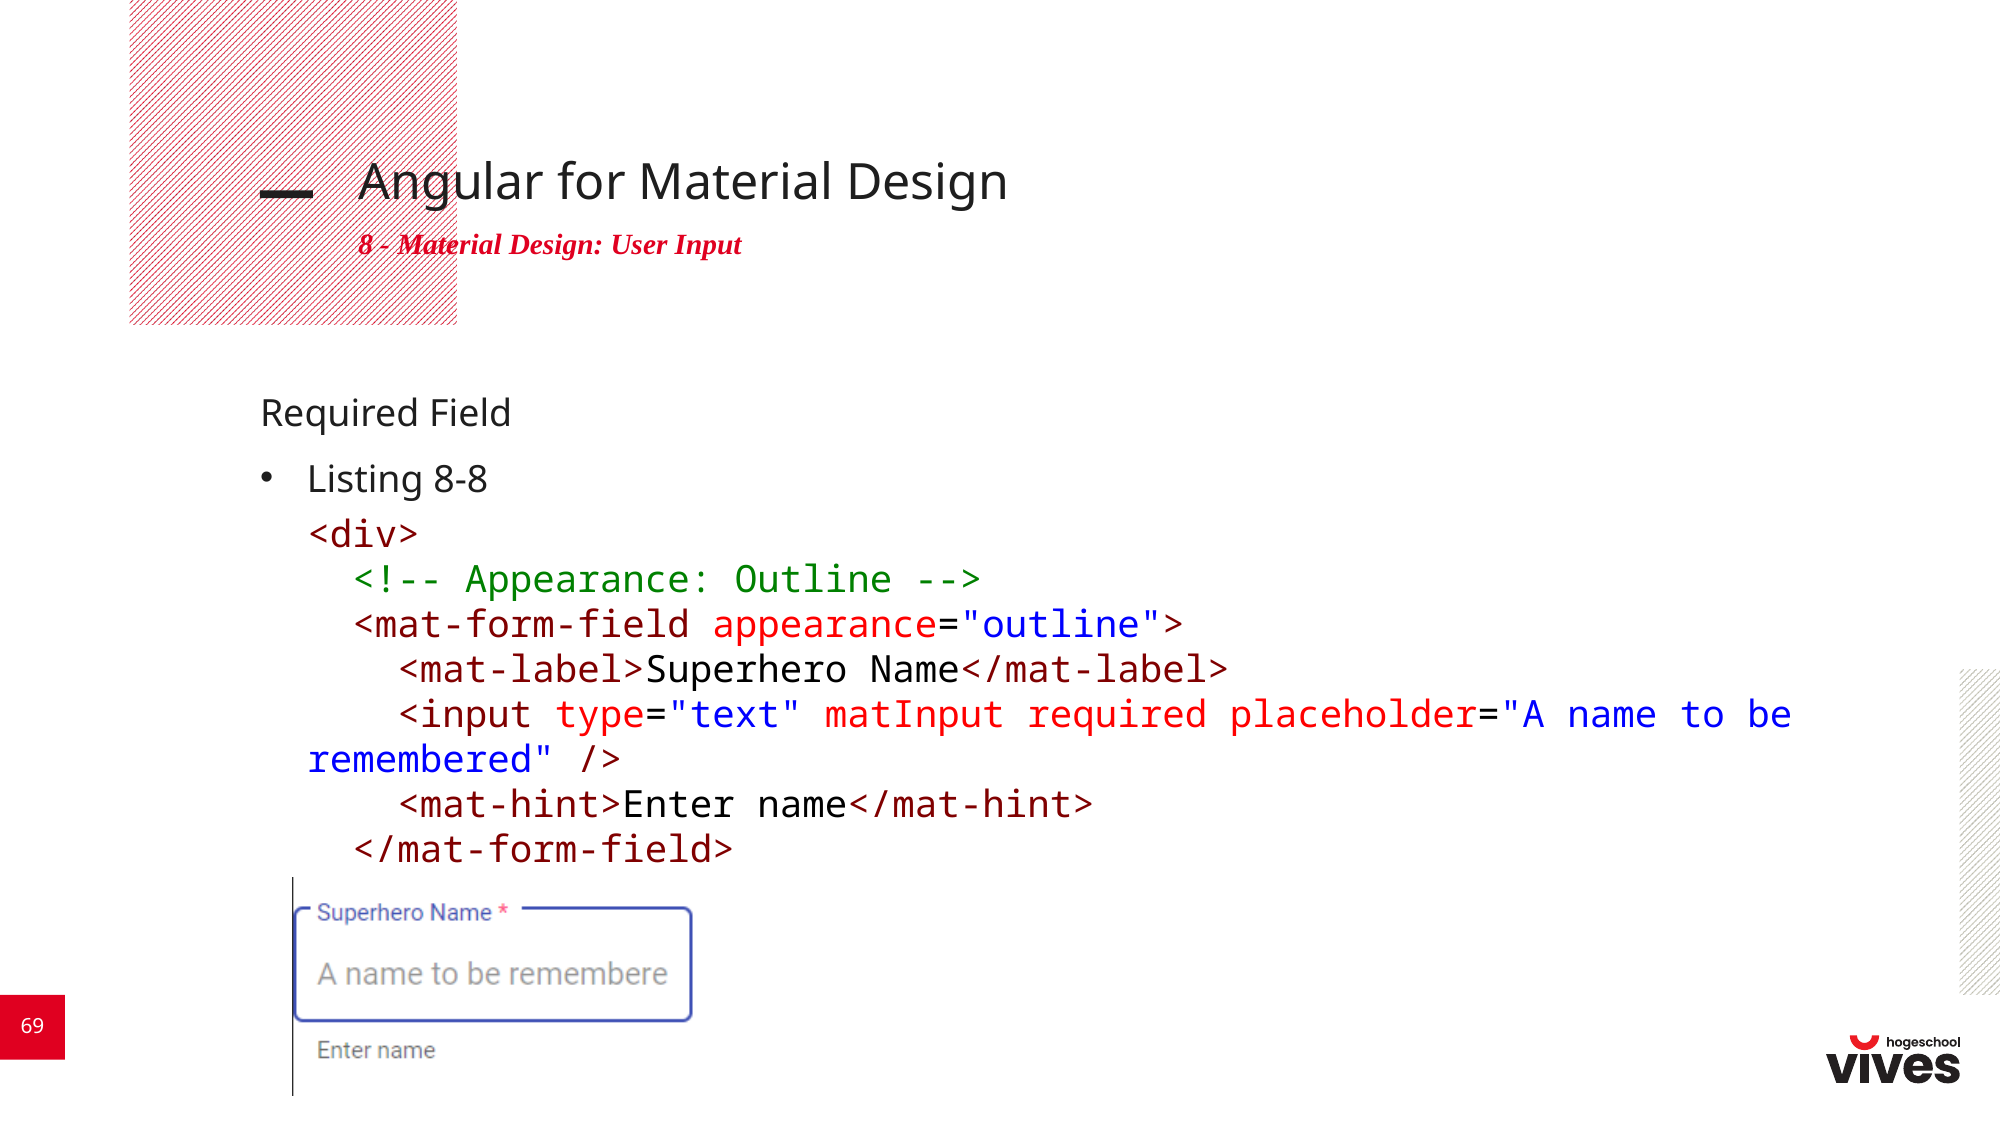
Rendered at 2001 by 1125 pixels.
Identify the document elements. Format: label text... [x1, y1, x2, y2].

list Required Field Listing 8-8 [259, 388, 1863, 995]
picture [292, 877, 793, 1096]
text_box <div> <!-- Appearance: Outline --> <mat-form-field appearance="outline"> <mat-label>Superhero Name</mat-label> <input type="text" matInput required placeholder="A name to be remembered" /> <mat-hint>Enter name</mat-hint> </mat-form-field> </div> [292, 502, 2000, 922]
title Angular for Material Design [358, 138, 1863, 217]
list 8 - Material Design: User Input [358, 217, 1863, 268]
picture [1959, 922, 2000, 995]
picture [129, 0, 457, 325]
